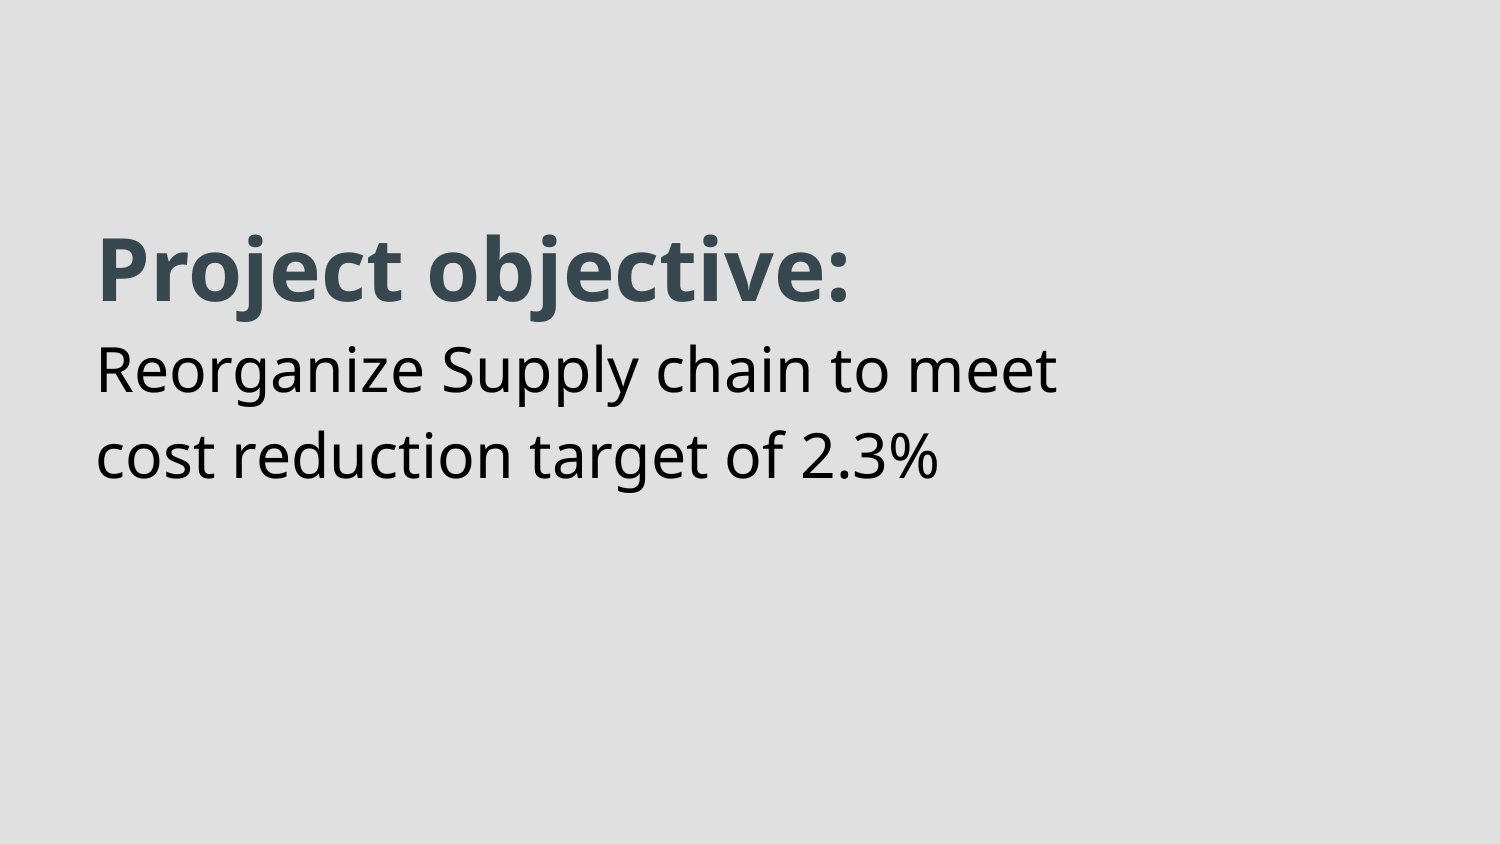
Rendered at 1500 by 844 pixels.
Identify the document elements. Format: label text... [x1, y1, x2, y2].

title Project objective: Reorganize Supply chain to meet cost reduction target of 2.3% [80, 86, 1102, 758]
